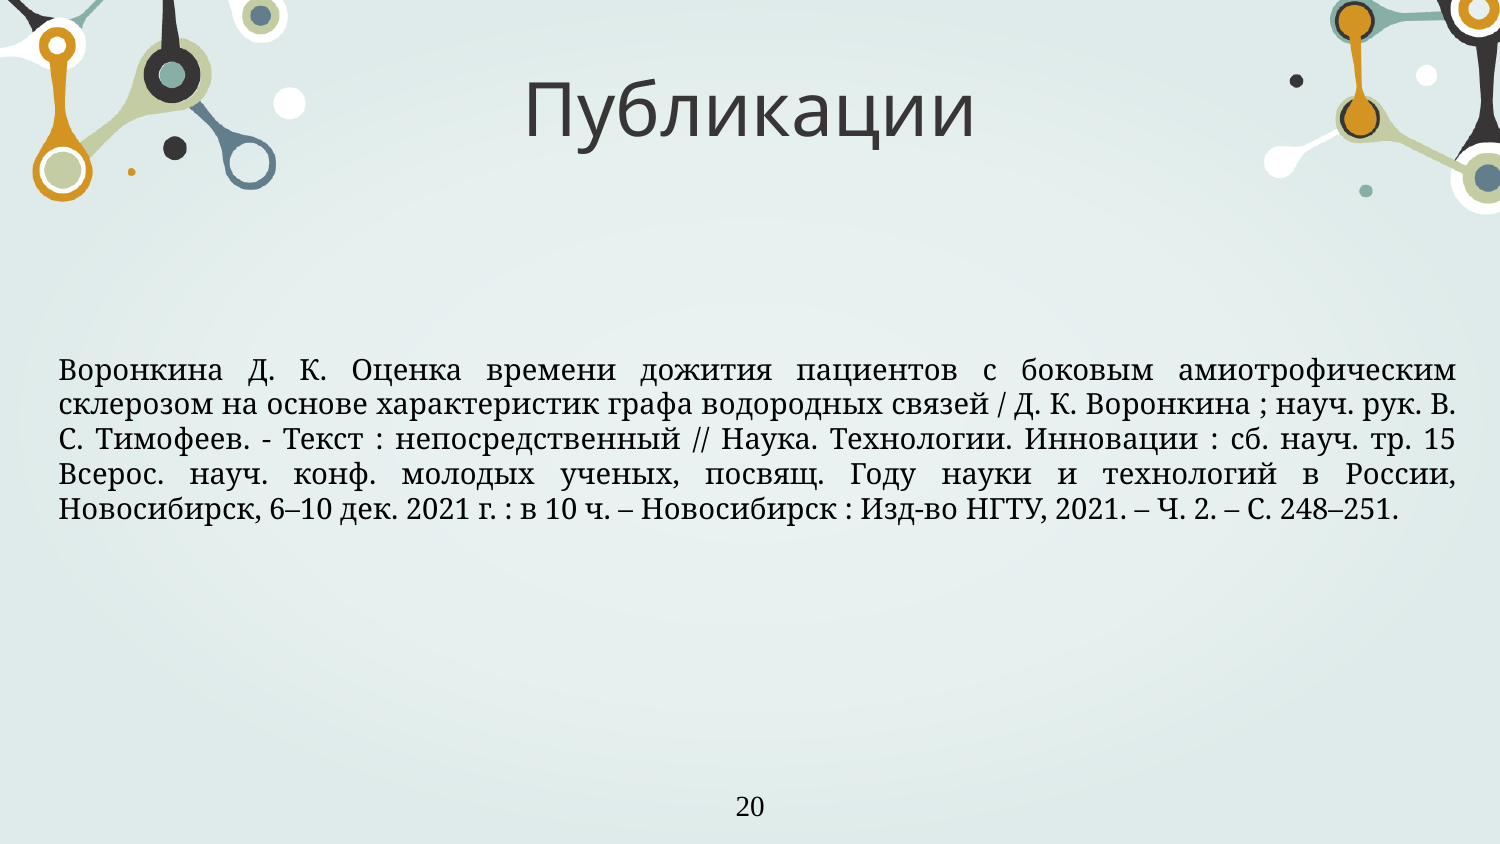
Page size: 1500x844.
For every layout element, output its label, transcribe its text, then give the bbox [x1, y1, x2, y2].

text_box Воронкина Д. К. Оценка времени дожития пациентов с боковым амиотрофическим склерозом на основе характеристик графа водородных связей / Д. К. Воронкина ; науч. рук. В. С. Тимофеев. - Текст : непосредственный // Наука. Технологии. Инновации : сб. науч. тр. 15 Всерос. науч. конф. молодых ученых, посвящ. Году науки и технологий в России, Новосибирск, 6–10 дек. 2021 г. : в 10 ч. – Новосибирск : Изд-во НГТУ, 2021. – Ч. 2. – С. 248–251. [56, 348, 1458, 526]
title Публикации [397, 46, 1103, 150]
footer 20 [496, 782, 1004, 828]
picture [0, 0, 1500, 844]
